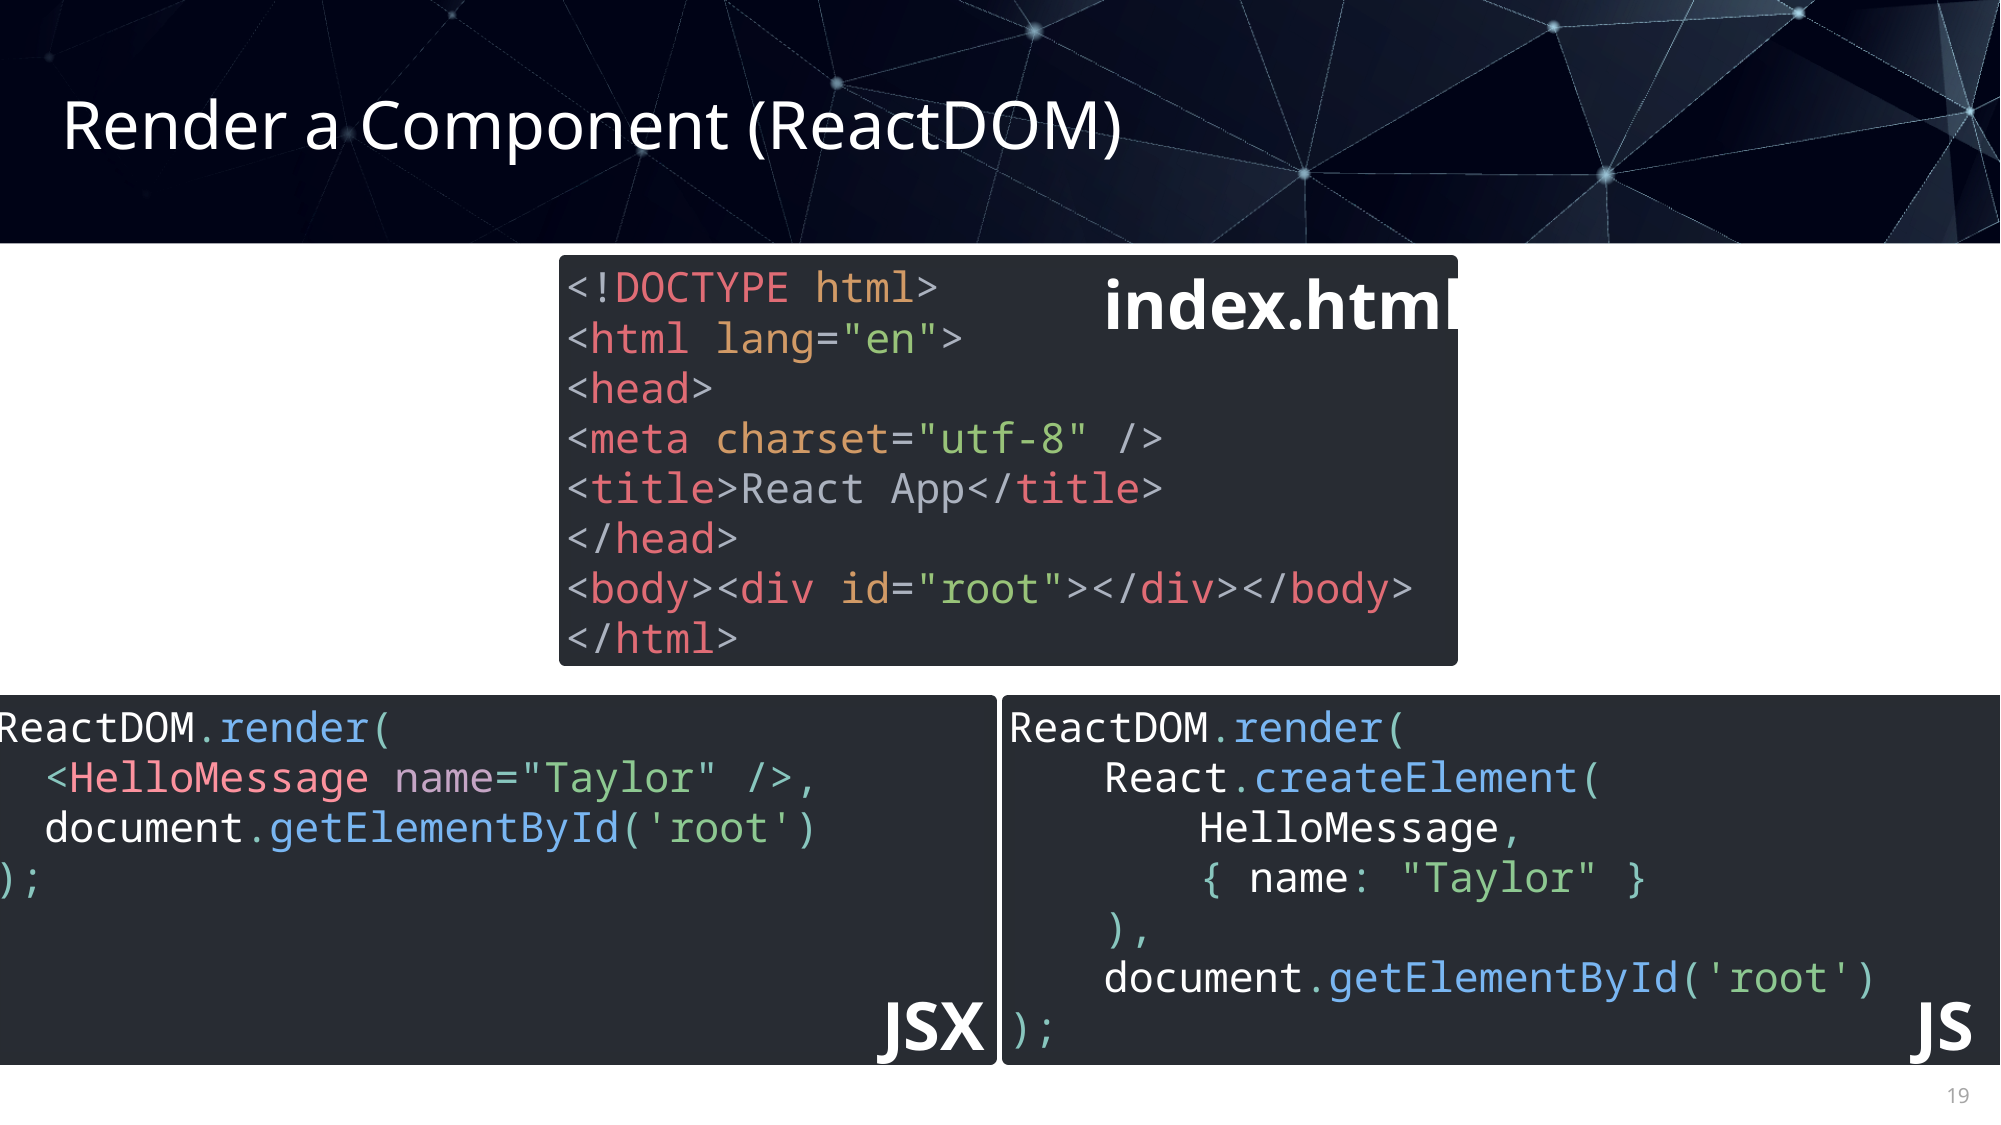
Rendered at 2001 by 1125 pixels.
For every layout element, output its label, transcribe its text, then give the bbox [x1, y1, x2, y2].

list Render a Component (ReactDOM) [55, 76, 1945, 220]
text_box index.html [1129, 262, 1438, 338]
text_box <!DOCTYPE html> <html lang="en"> <head> <meta charset="utf-8" /> <title>React App</title> </head> <body><div id="root"></div></body> </html> [565, 261, 1452, 660]
text_box JSX [880, 983, 987, 1059]
text_box JS [1891, 983, 1999, 1059]
picture [0, 0, 2000, 244]
text_box ReactDOM.render( React.createElement( HelloMessage, { name: "Taylor" } ), document.getElementById('root') ); [1008, 700, 2000, 1059]
text_box ReactDOM.render( <HelloMessage name="Taylor" />, document.getElementById('root') ); [0, 700, 991, 1059]
